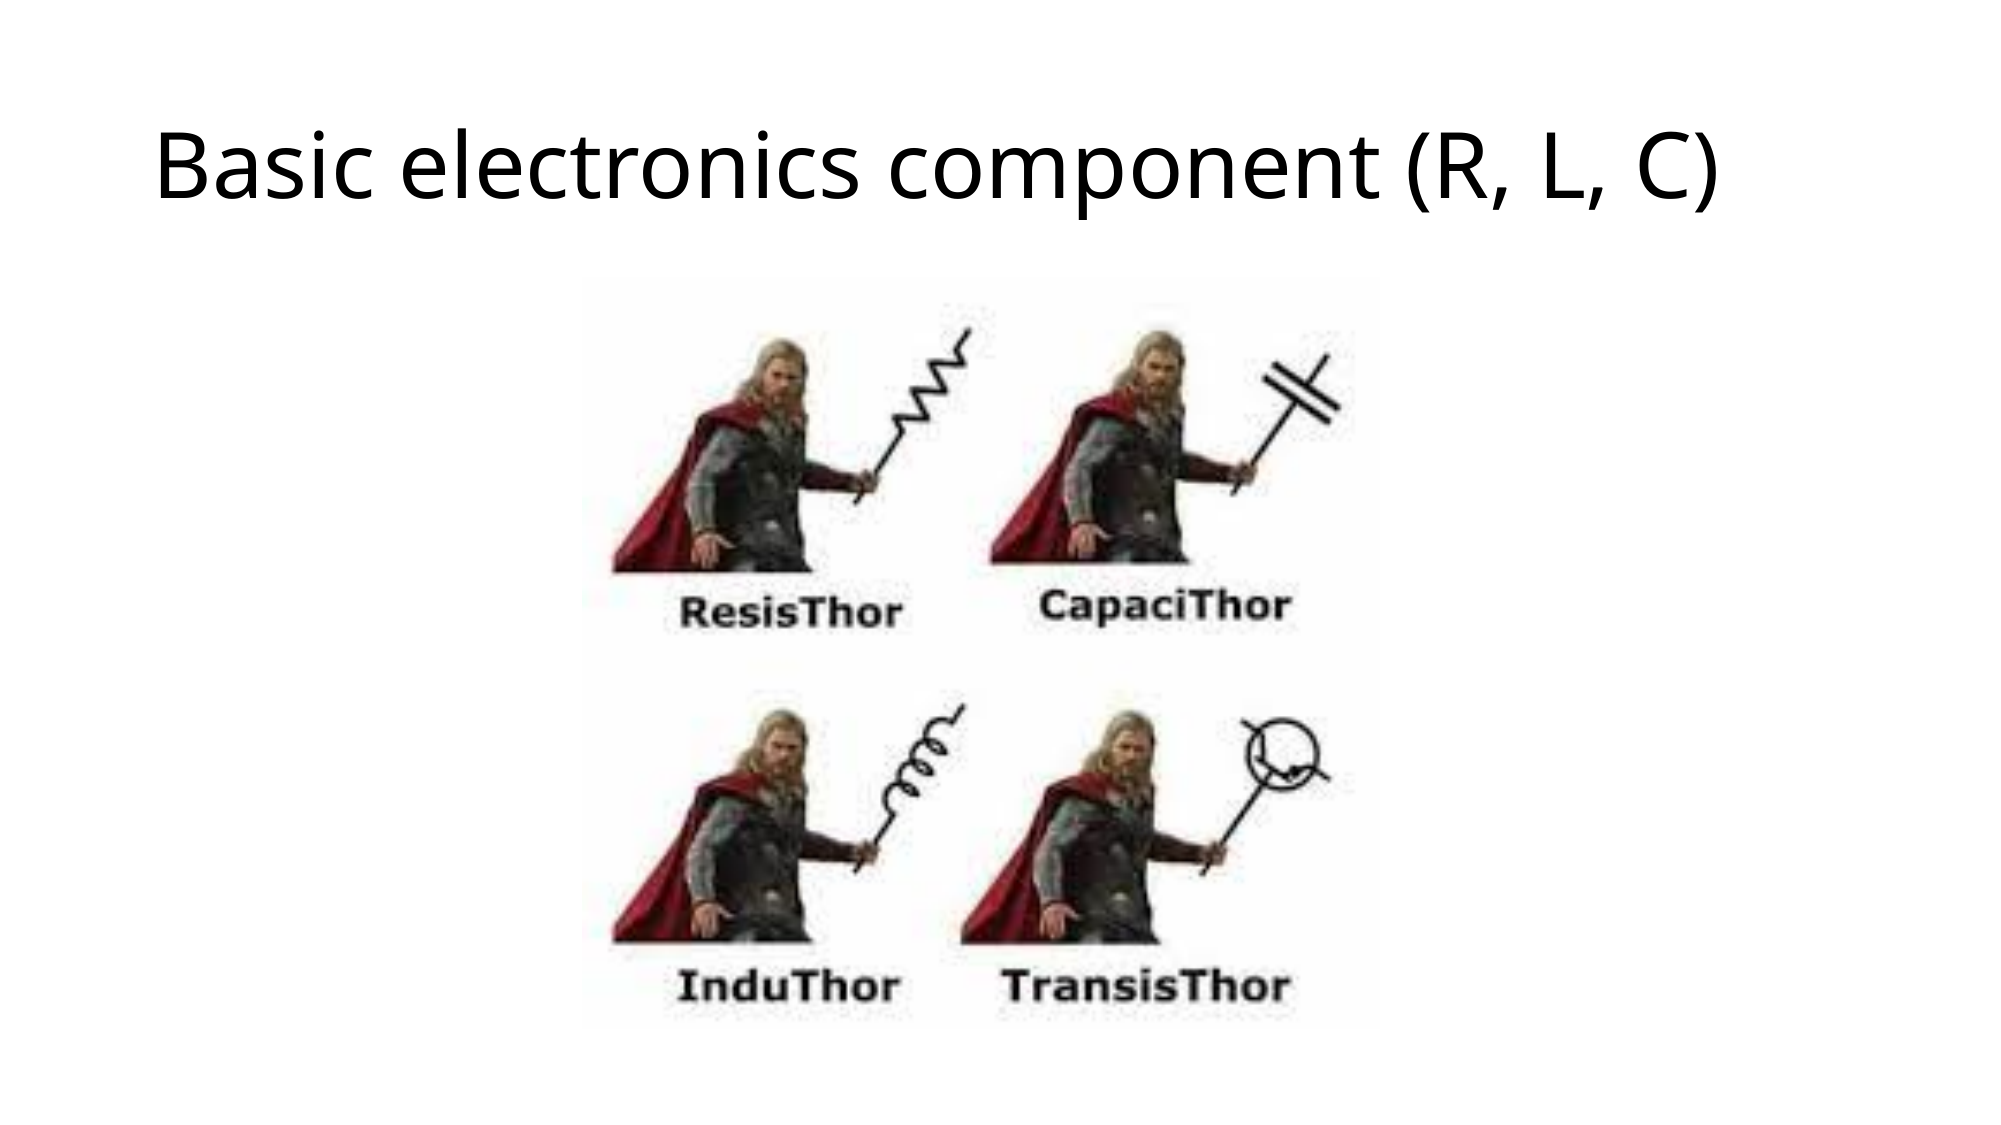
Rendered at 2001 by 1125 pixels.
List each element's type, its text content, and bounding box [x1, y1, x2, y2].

title Basic electronics component (R, L, C) [137, 59, 1863, 278]
picture [582, 277, 1380, 1029]
